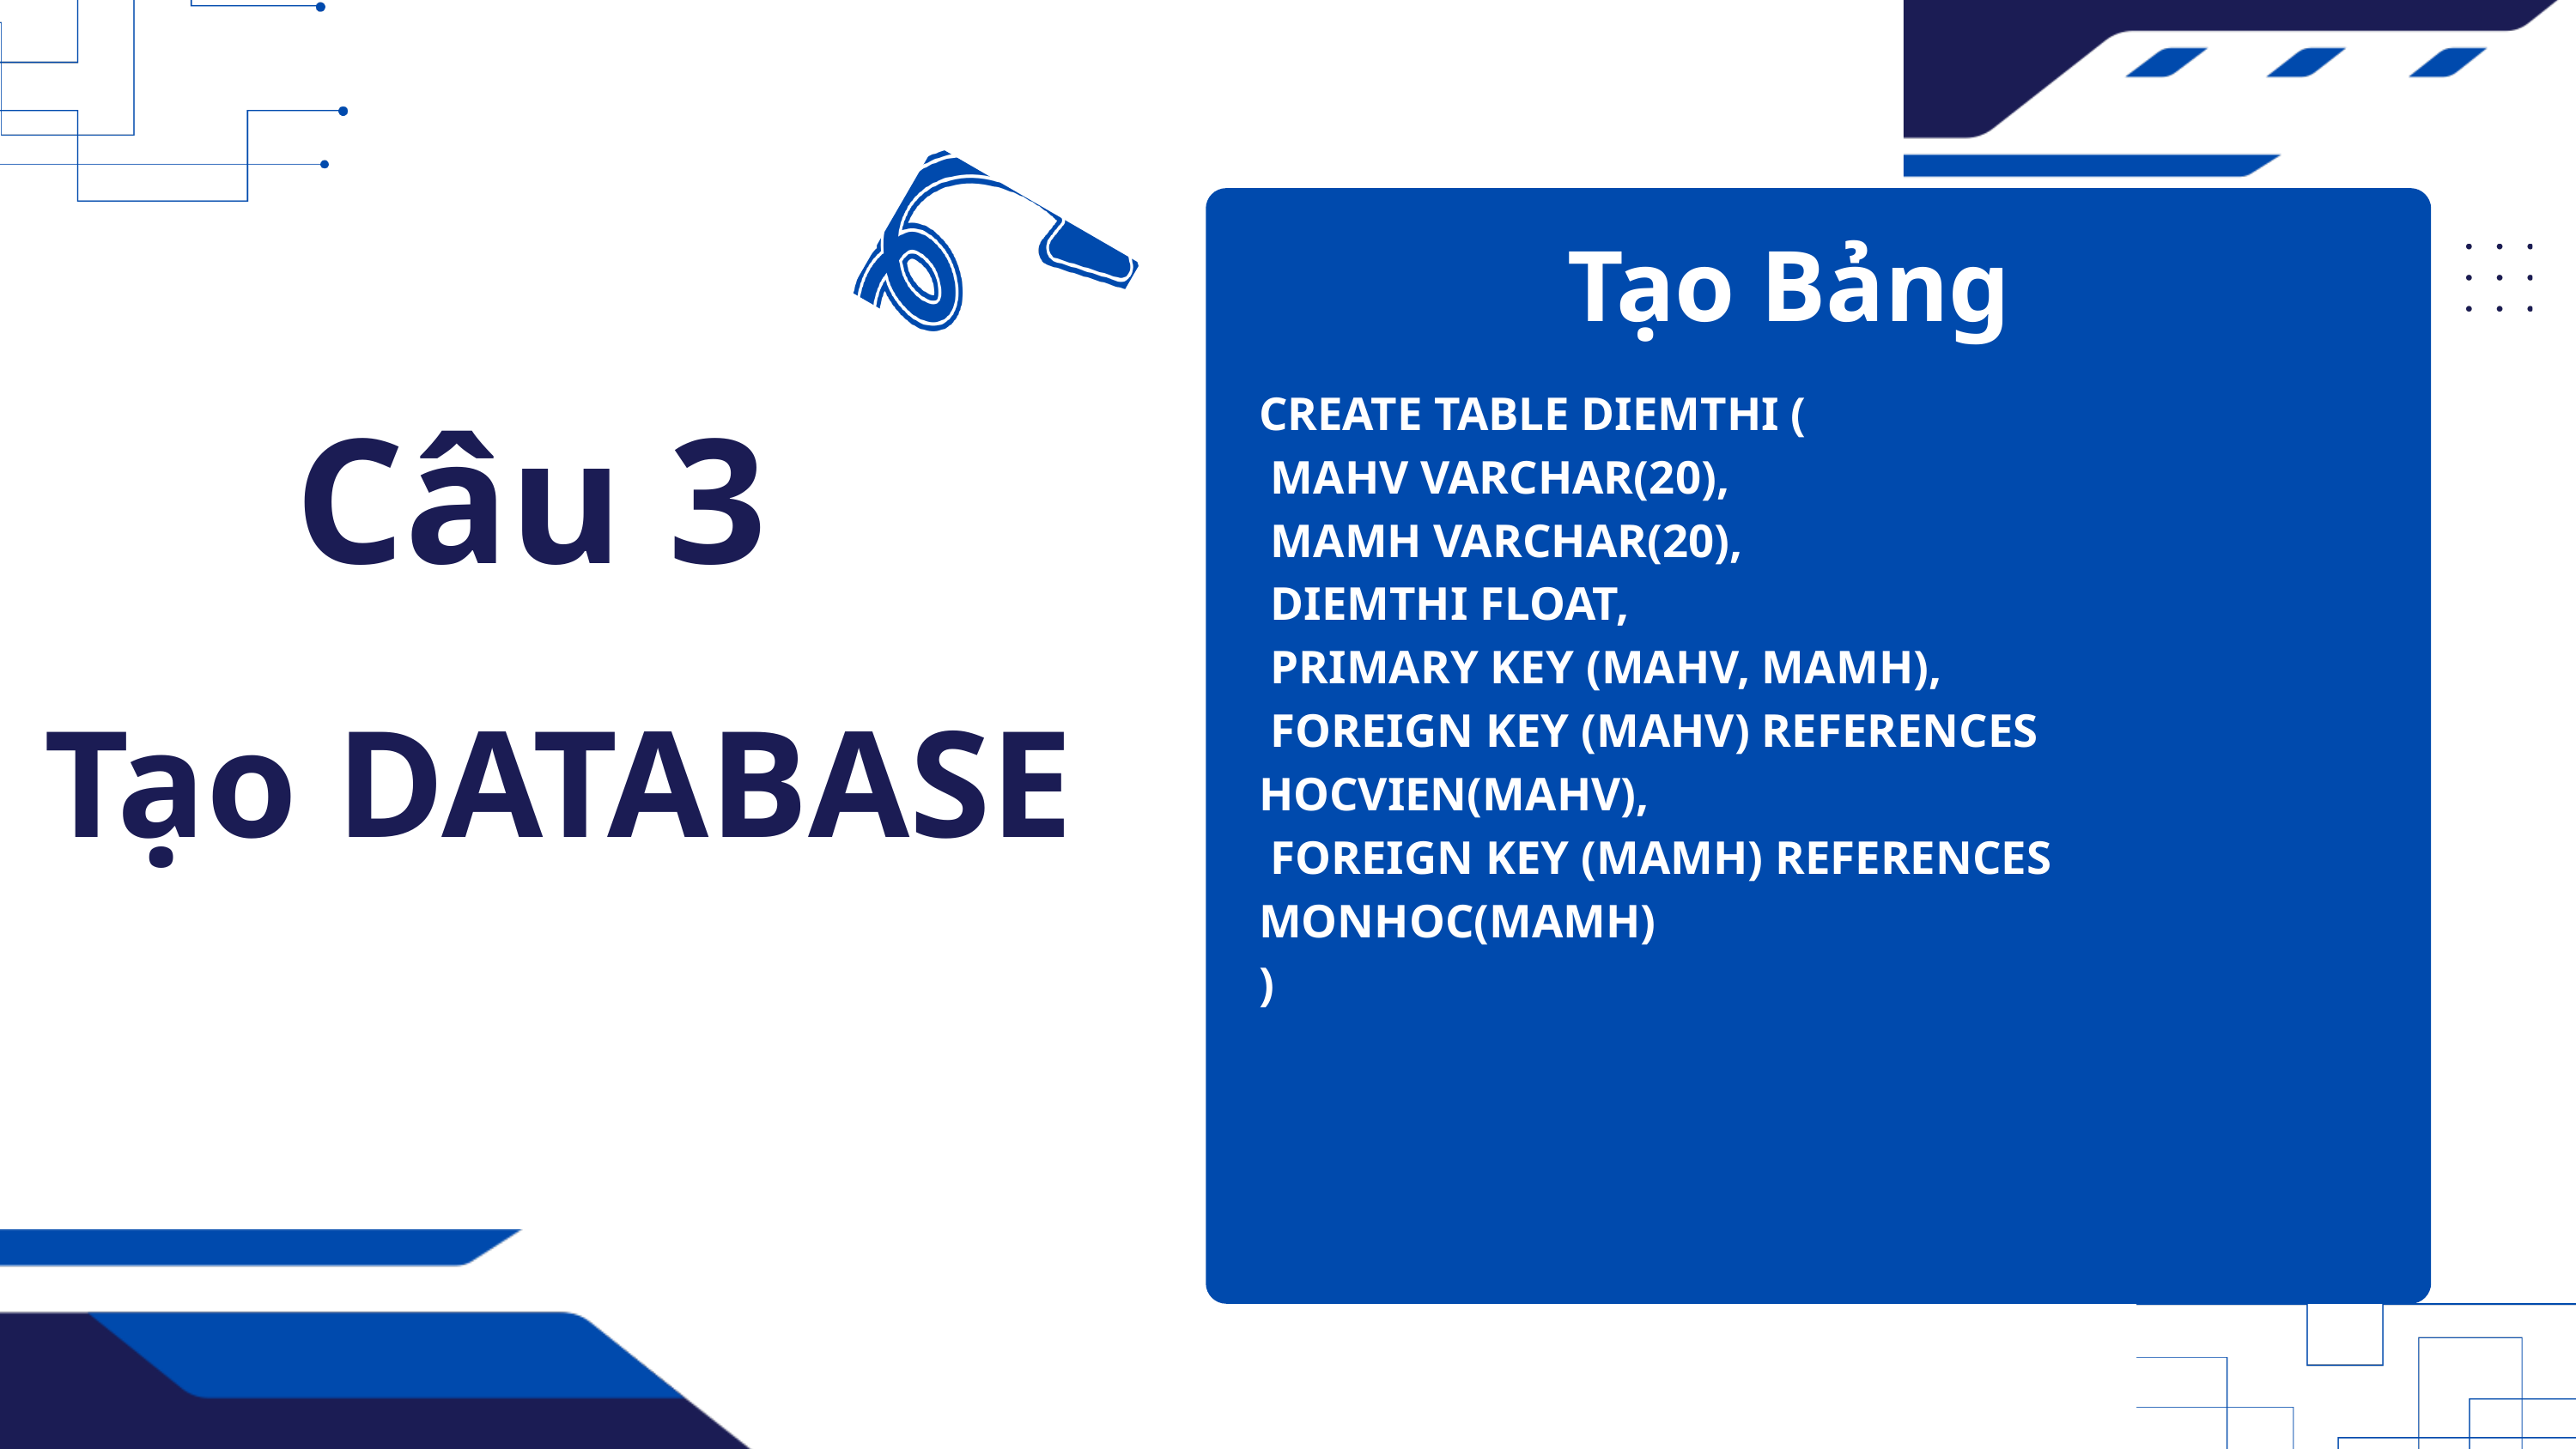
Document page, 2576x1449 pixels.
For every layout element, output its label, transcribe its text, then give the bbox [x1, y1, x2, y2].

text_box [0, 1229, 764, 1449]
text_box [1206, 187, 2432, 1304]
text_box Tạo DATABASE [44, 660, 1140, 867]
text_box [0, 0, 349, 202]
text_box [2136, 1303, 2576, 1449]
text_box [1903, 0, 2576, 189]
text_box [2466, 244, 2533, 312]
text_box [850, 144, 1140, 410]
text_box Câu 3 [295, 355, 819, 598]
